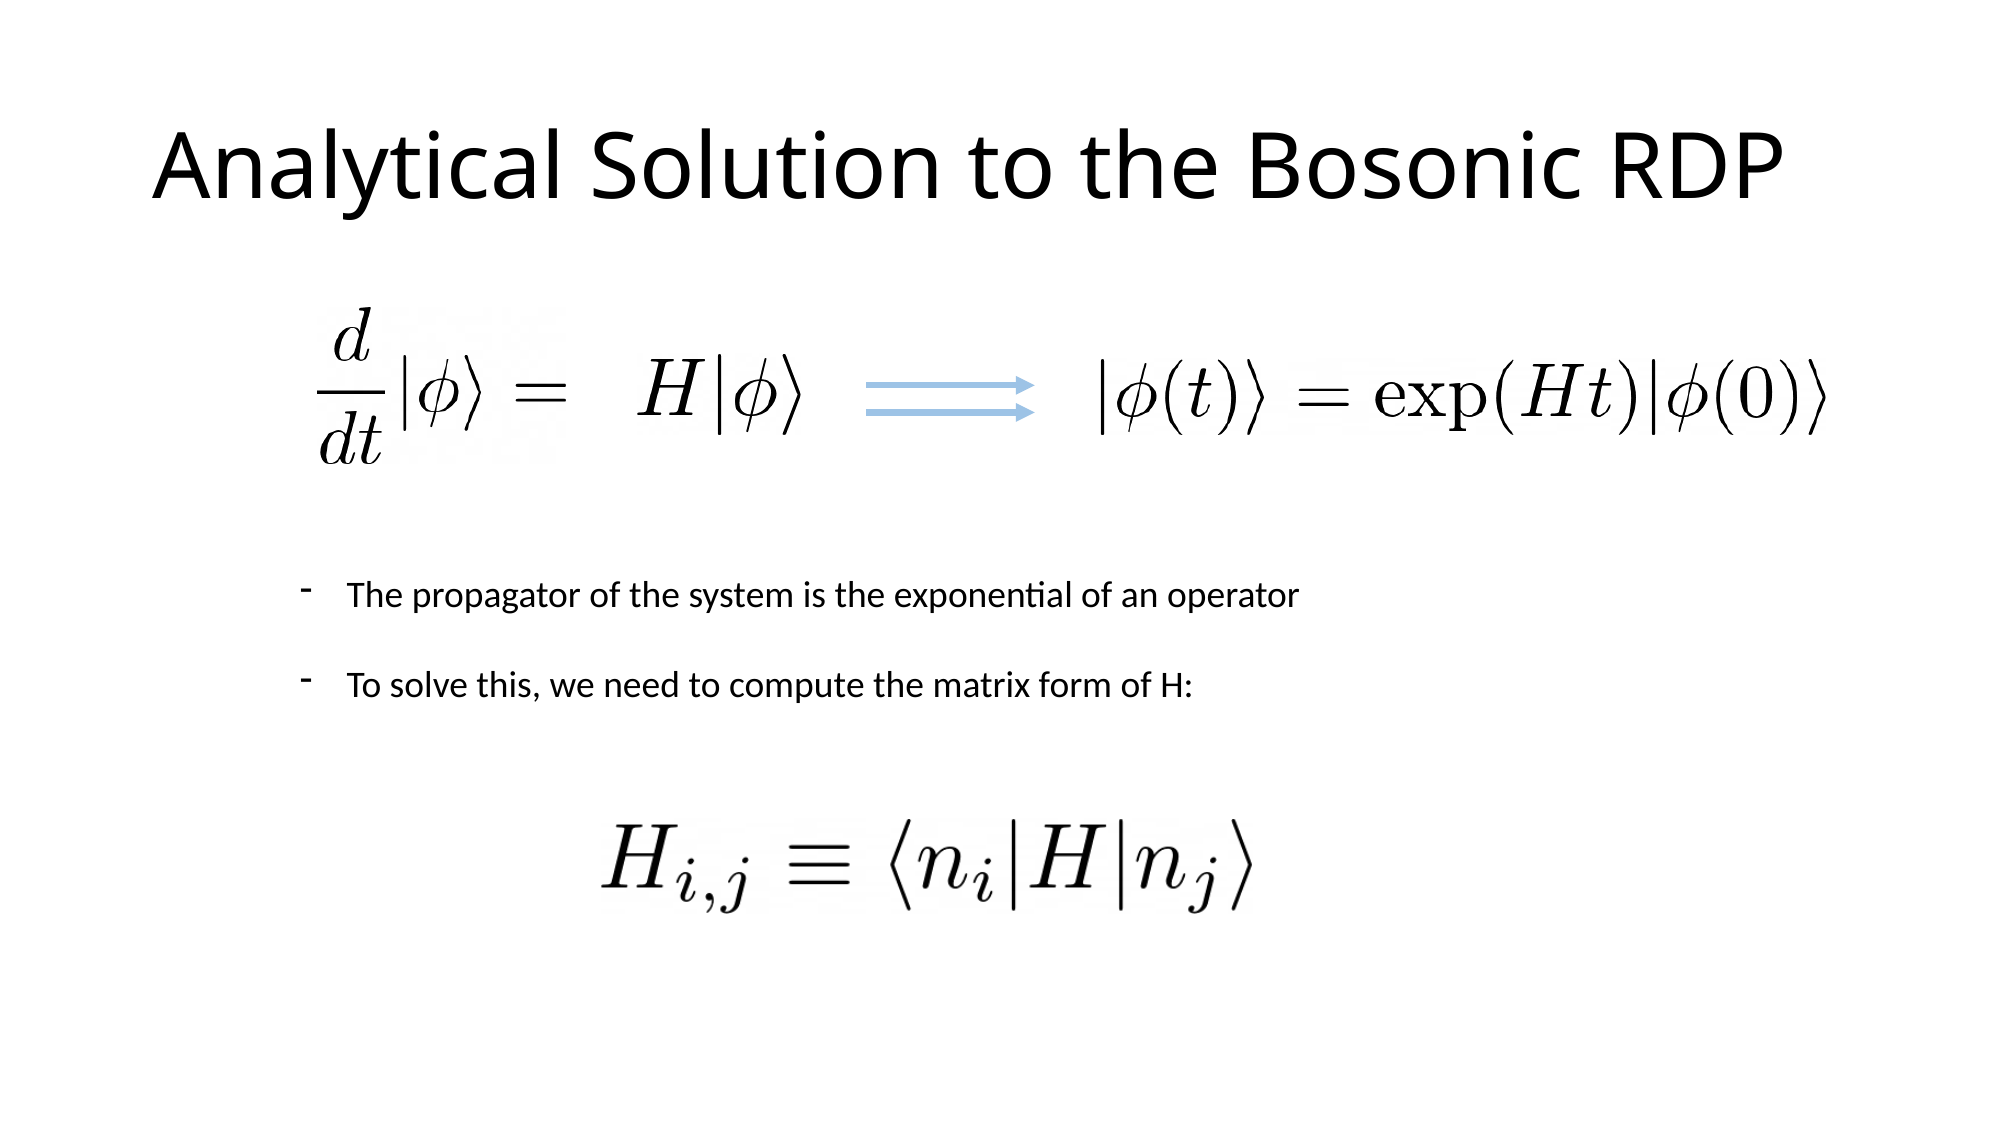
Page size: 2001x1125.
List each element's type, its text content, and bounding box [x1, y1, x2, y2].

picture [601, 818, 1253, 914]
picture [1100, 358, 1826, 435]
picture [317, 306, 566, 464]
title Analytical Solution to the Bosonic RDP [137, 59, 1863, 278]
text_box The propagator of the system is the exponential of an operator To solve this, we need to compute the matrix form of H: [284, 562, 1325, 713]
picture [637, 353, 801, 435]
